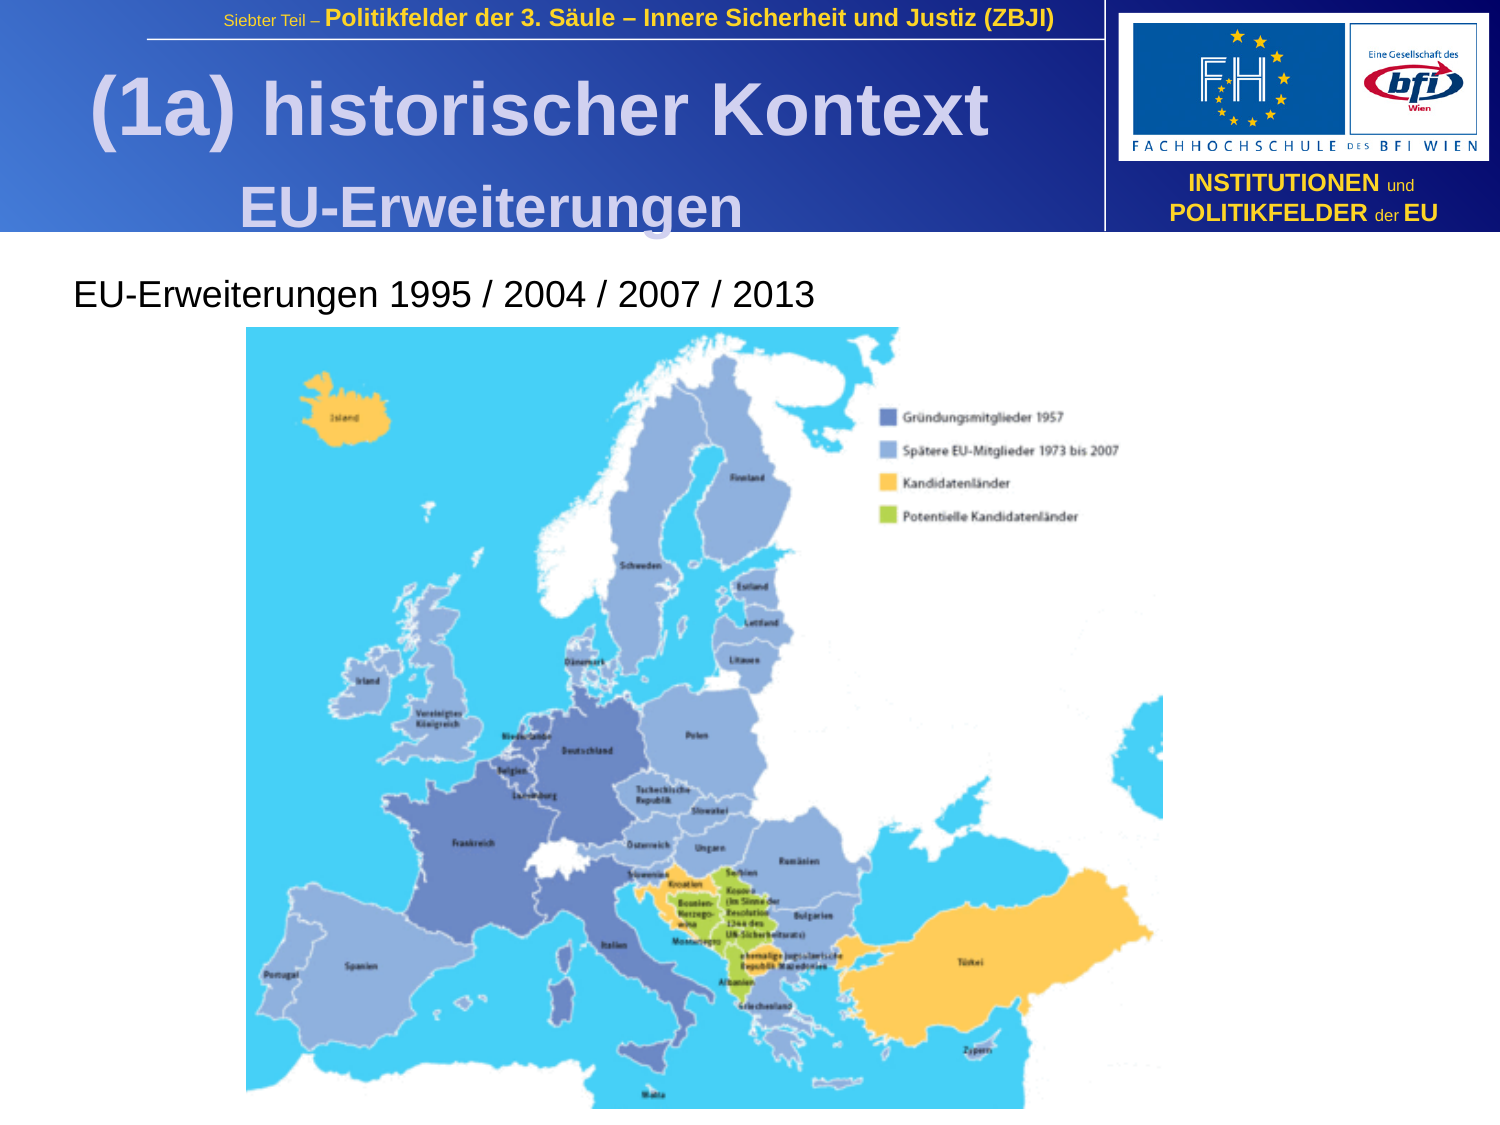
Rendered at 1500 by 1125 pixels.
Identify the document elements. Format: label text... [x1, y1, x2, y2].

picture [246, 326, 1163, 1109]
title (1a) historischer Kontext EU-Erweiterungen [75, 45, 1425, 233]
picture [1133, 23, 1477, 151]
text_box EU-Erweiterungen 1995 / 2004 / 2007 / 2013 [58, 262, 1425, 323]
